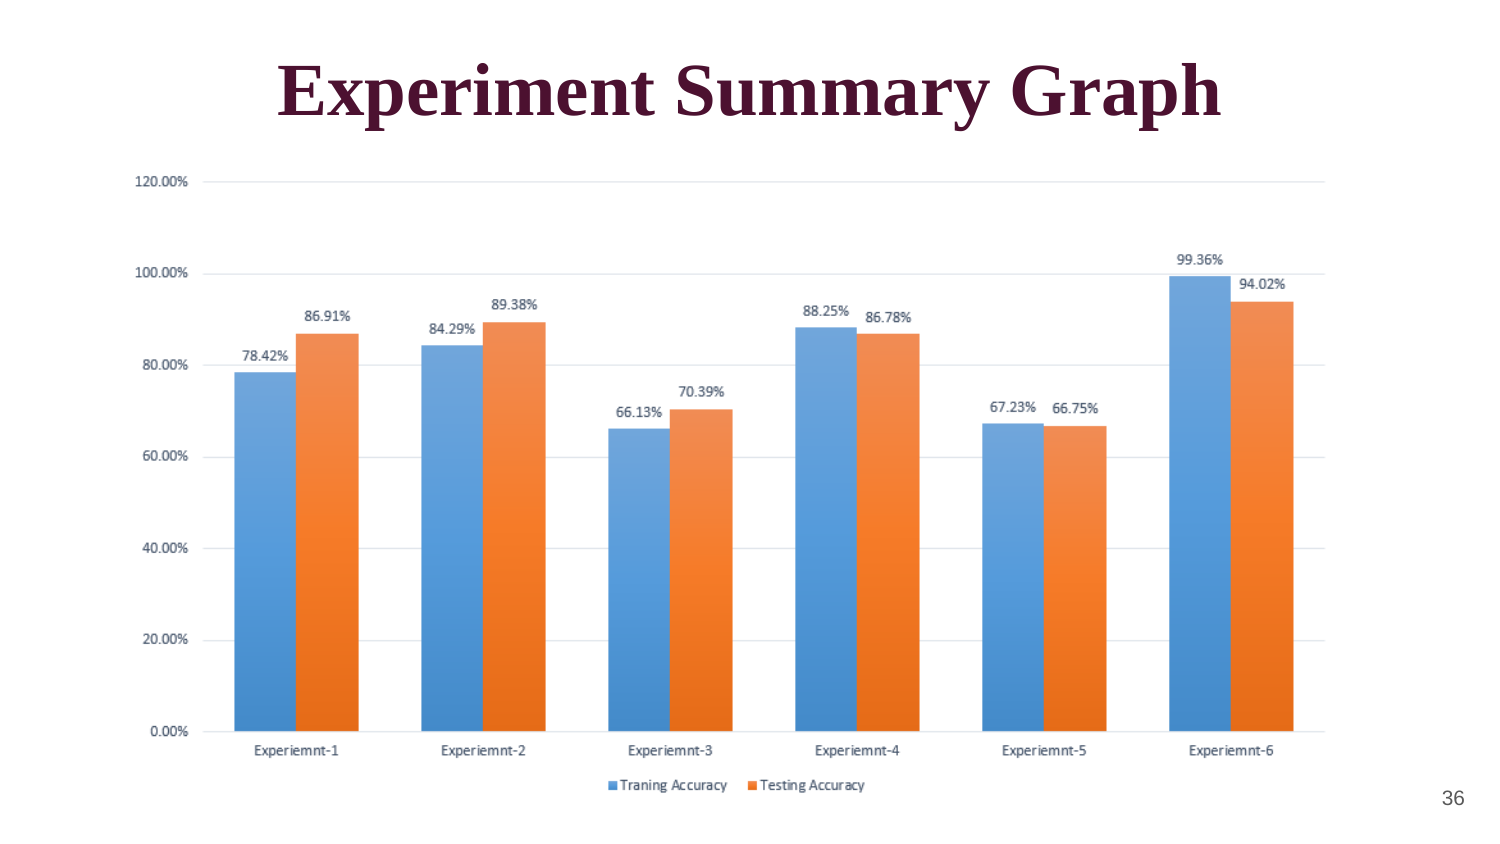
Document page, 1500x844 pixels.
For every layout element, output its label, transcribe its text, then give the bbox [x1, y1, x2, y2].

title Experiment Summary Graph [51, 25, 1449, 167]
slide_number ‹#› [1389, 764, 1480, 830]
picture [127, 166, 1341, 794]
